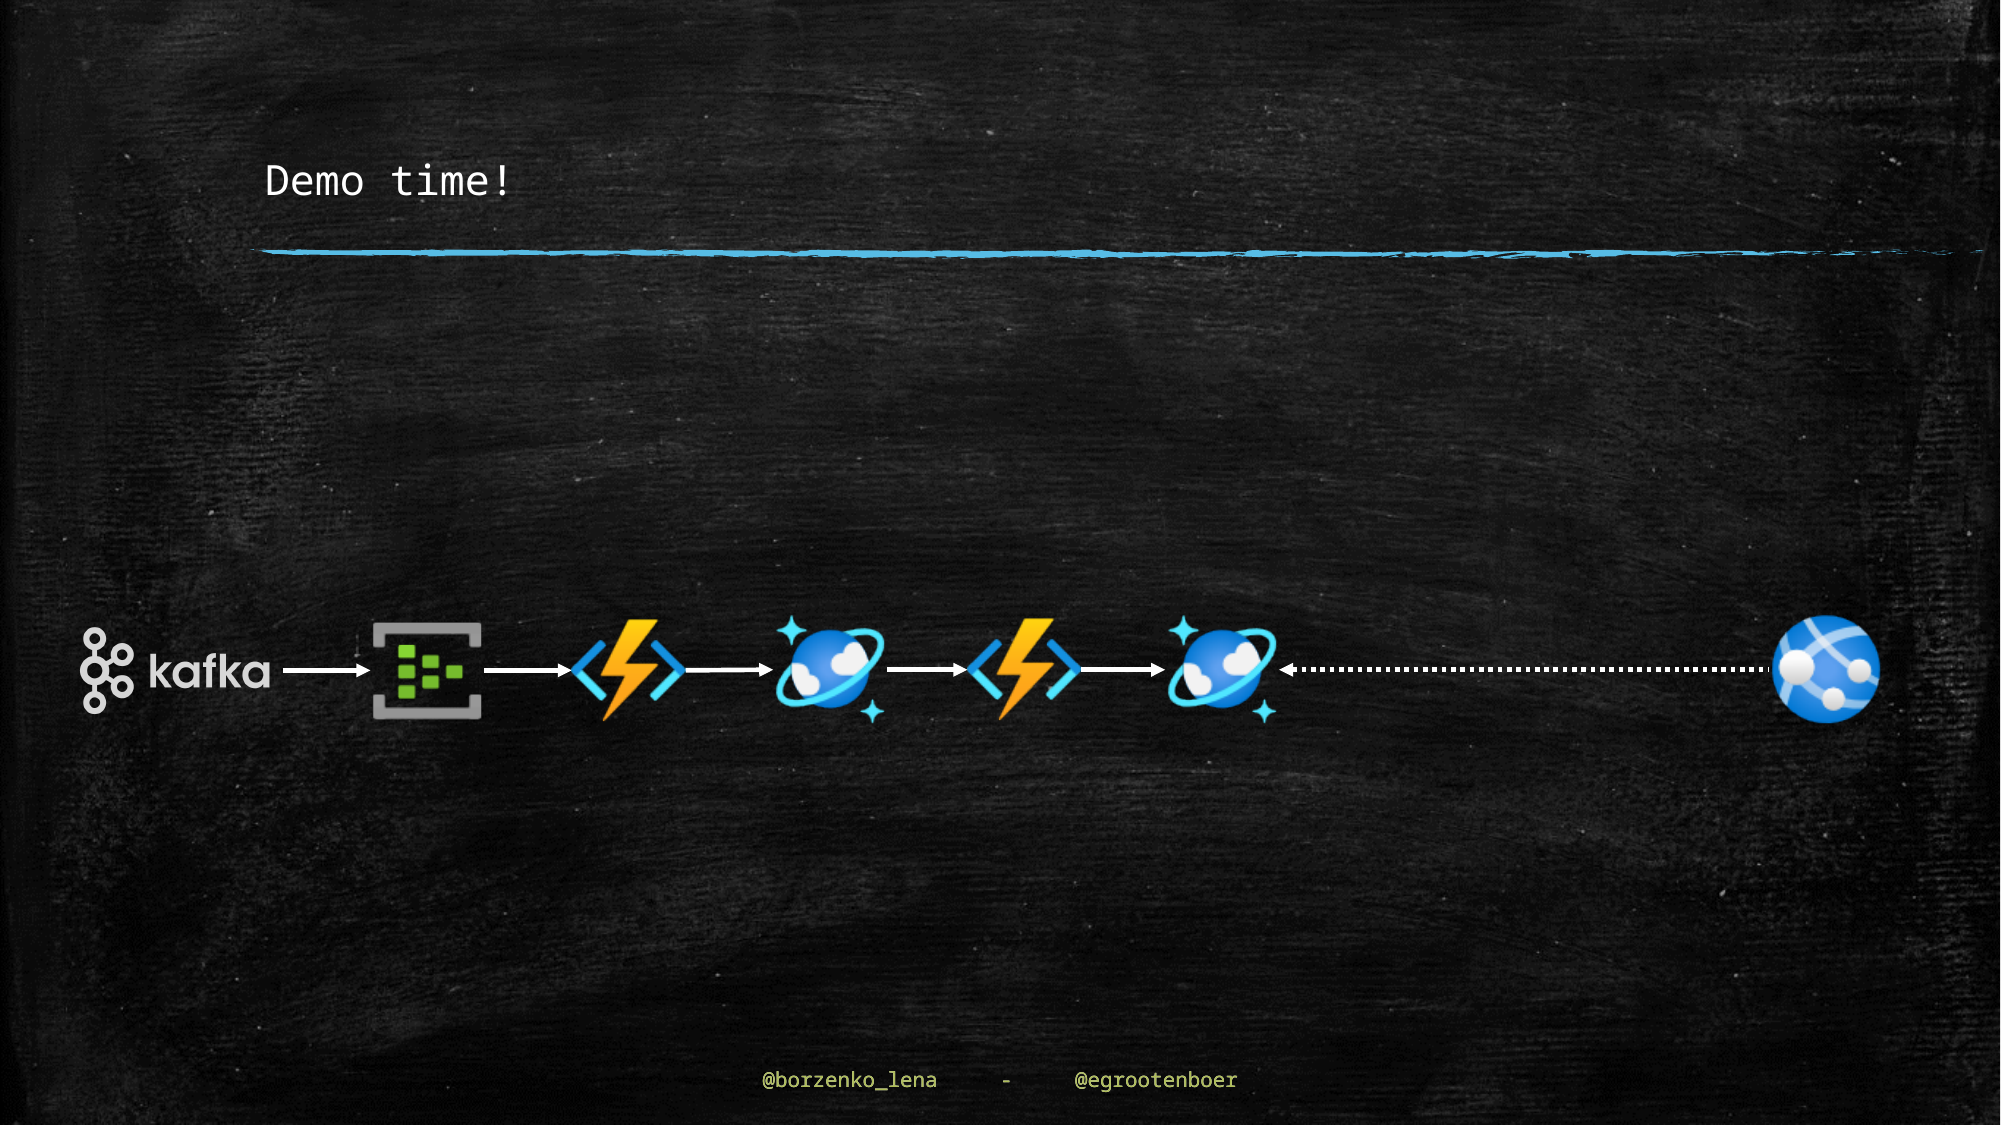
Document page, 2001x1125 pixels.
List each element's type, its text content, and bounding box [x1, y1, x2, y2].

picture [571, 613, 686, 728]
title Demo time! [249, 45, 1751, 213]
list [773, 612, 888, 727]
picture [1165, 612, 1280, 727]
picture [1769, 612, 1884, 727]
picture [65, 613, 284, 728]
picture [370, 613, 485, 728]
picture [967, 612, 1082, 727]
